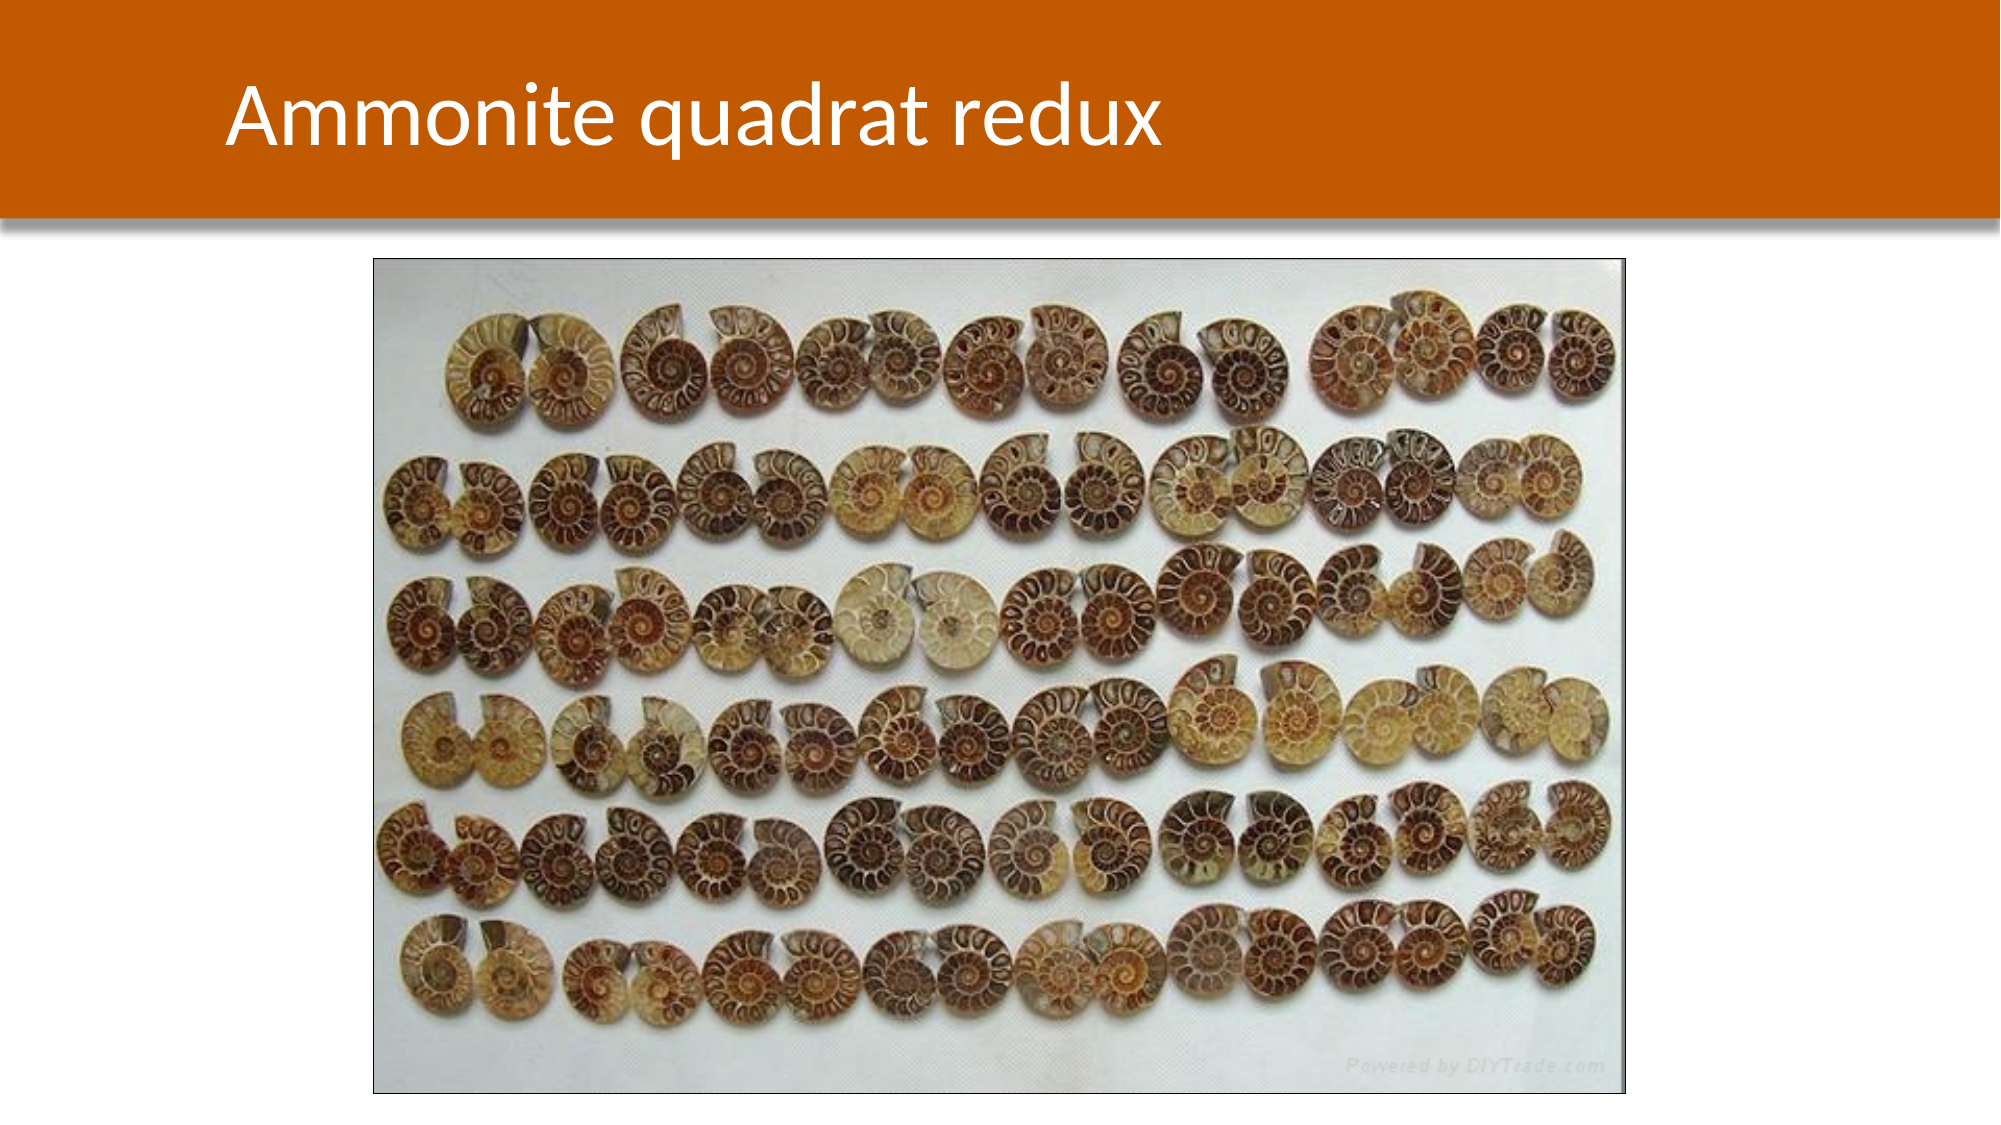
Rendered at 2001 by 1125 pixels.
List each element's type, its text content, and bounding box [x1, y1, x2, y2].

text_box [0, 0, 2000, 219]
text_box Ammonite quadrat redux [210, 17, 2000, 201]
picture [373, 258, 1626, 1094]
